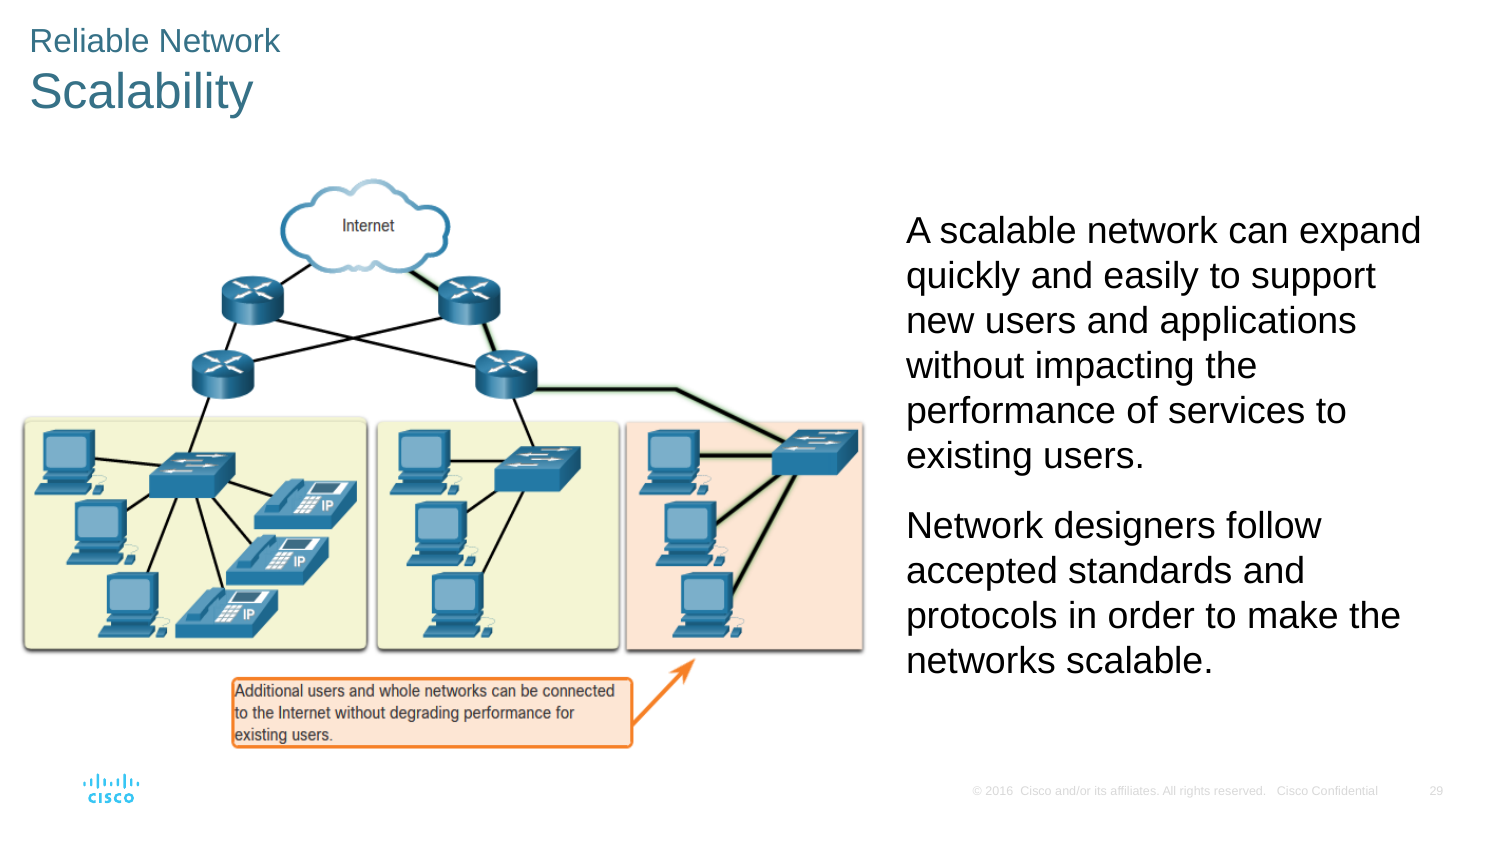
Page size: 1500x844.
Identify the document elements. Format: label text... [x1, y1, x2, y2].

title Reliable Network Scalability [14, 6, 1500, 131]
picture [14, 161, 874, 759]
list A scalable network can expand quickly and easily to support new users and applications without impacting the performance of services to existing users. Network designers follow accepted standards and protocols in order to make the networks scalable. [891, 128, 1471, 684]
